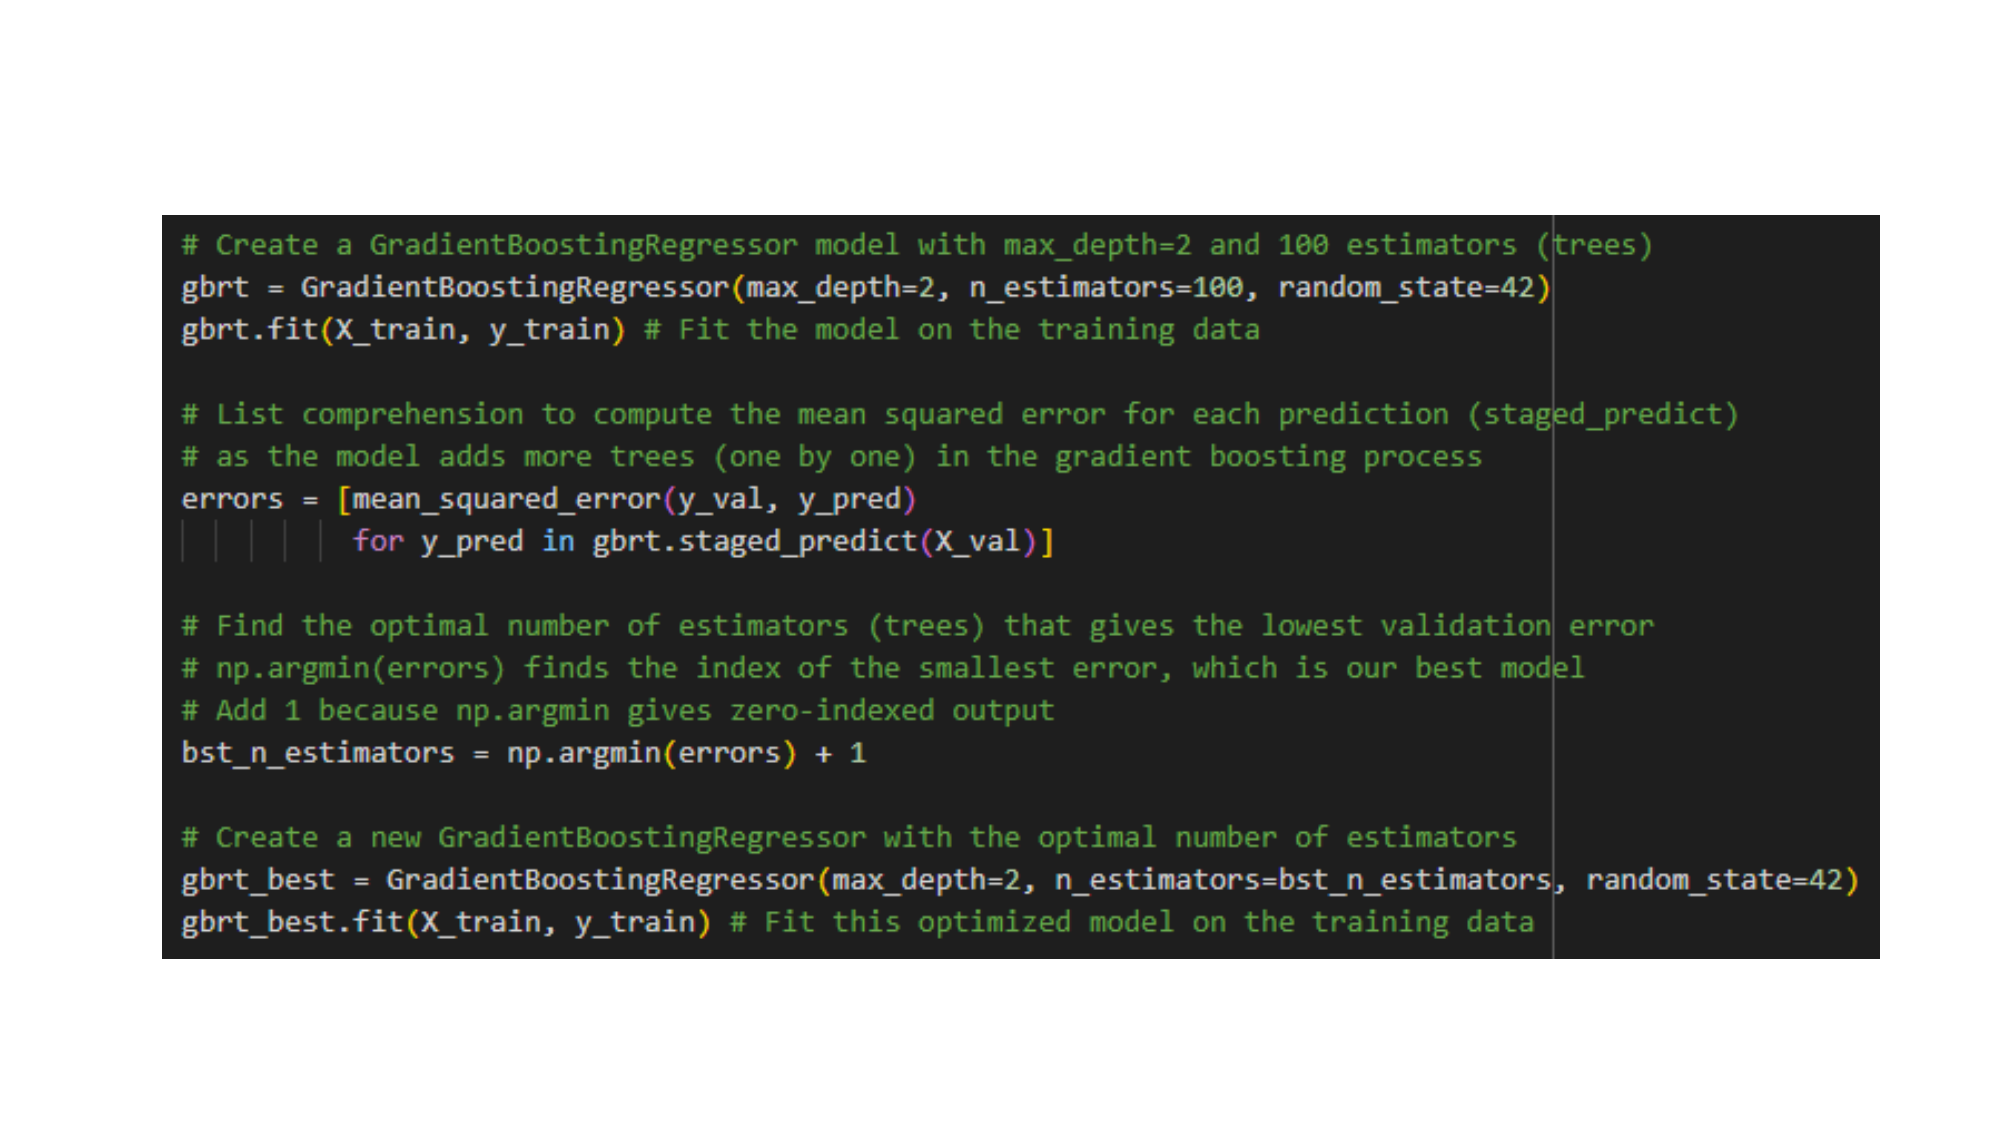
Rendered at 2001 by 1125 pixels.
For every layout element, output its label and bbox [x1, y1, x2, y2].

picture [161, 214, 1880, 959]
